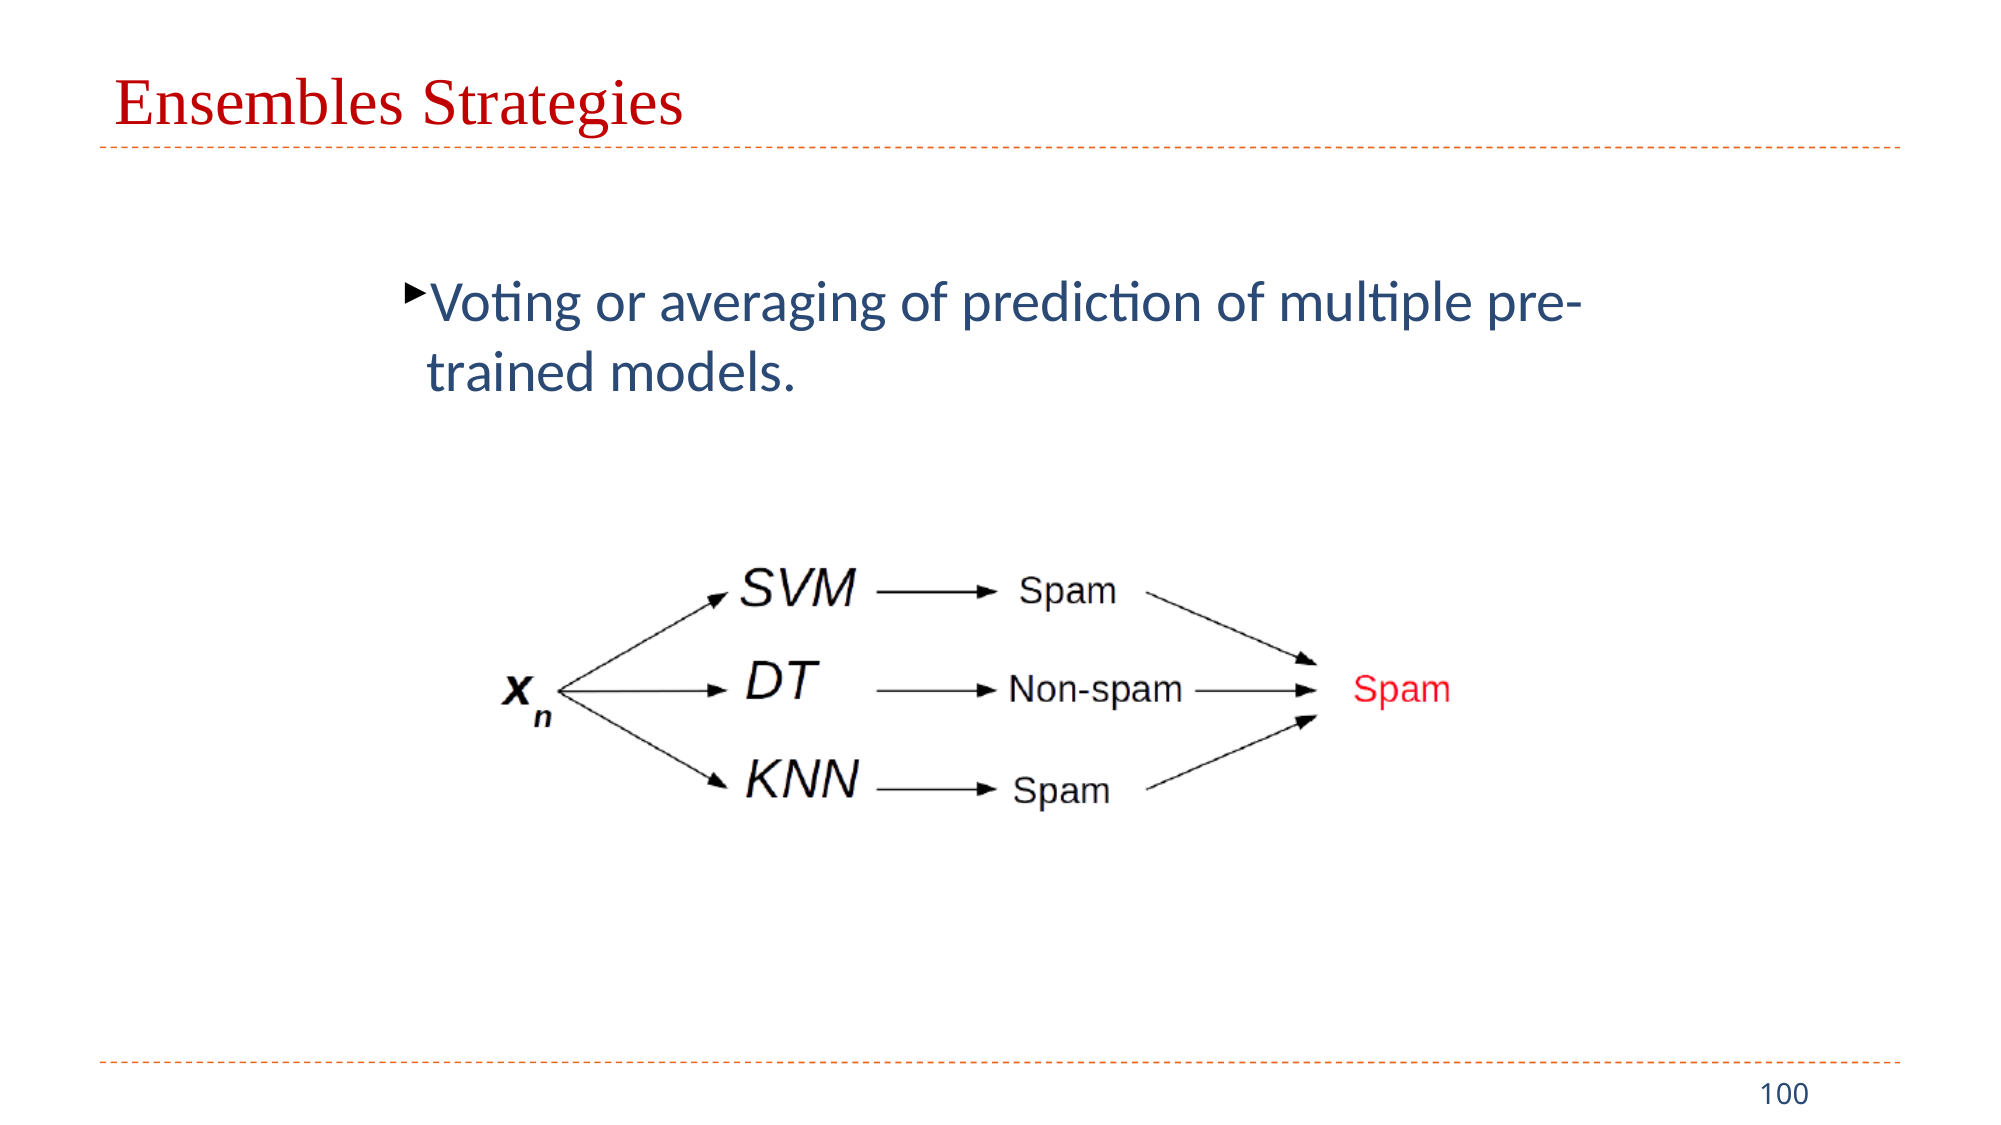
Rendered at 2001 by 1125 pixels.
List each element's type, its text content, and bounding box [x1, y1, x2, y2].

picture [487, 512, 1488, 844]
text_box Voting or averaging of prediction of multiple pre-trained models. [386, 255, 1653, 1006]
title Ensembles Strategies [99, 24, 1900, 146]
